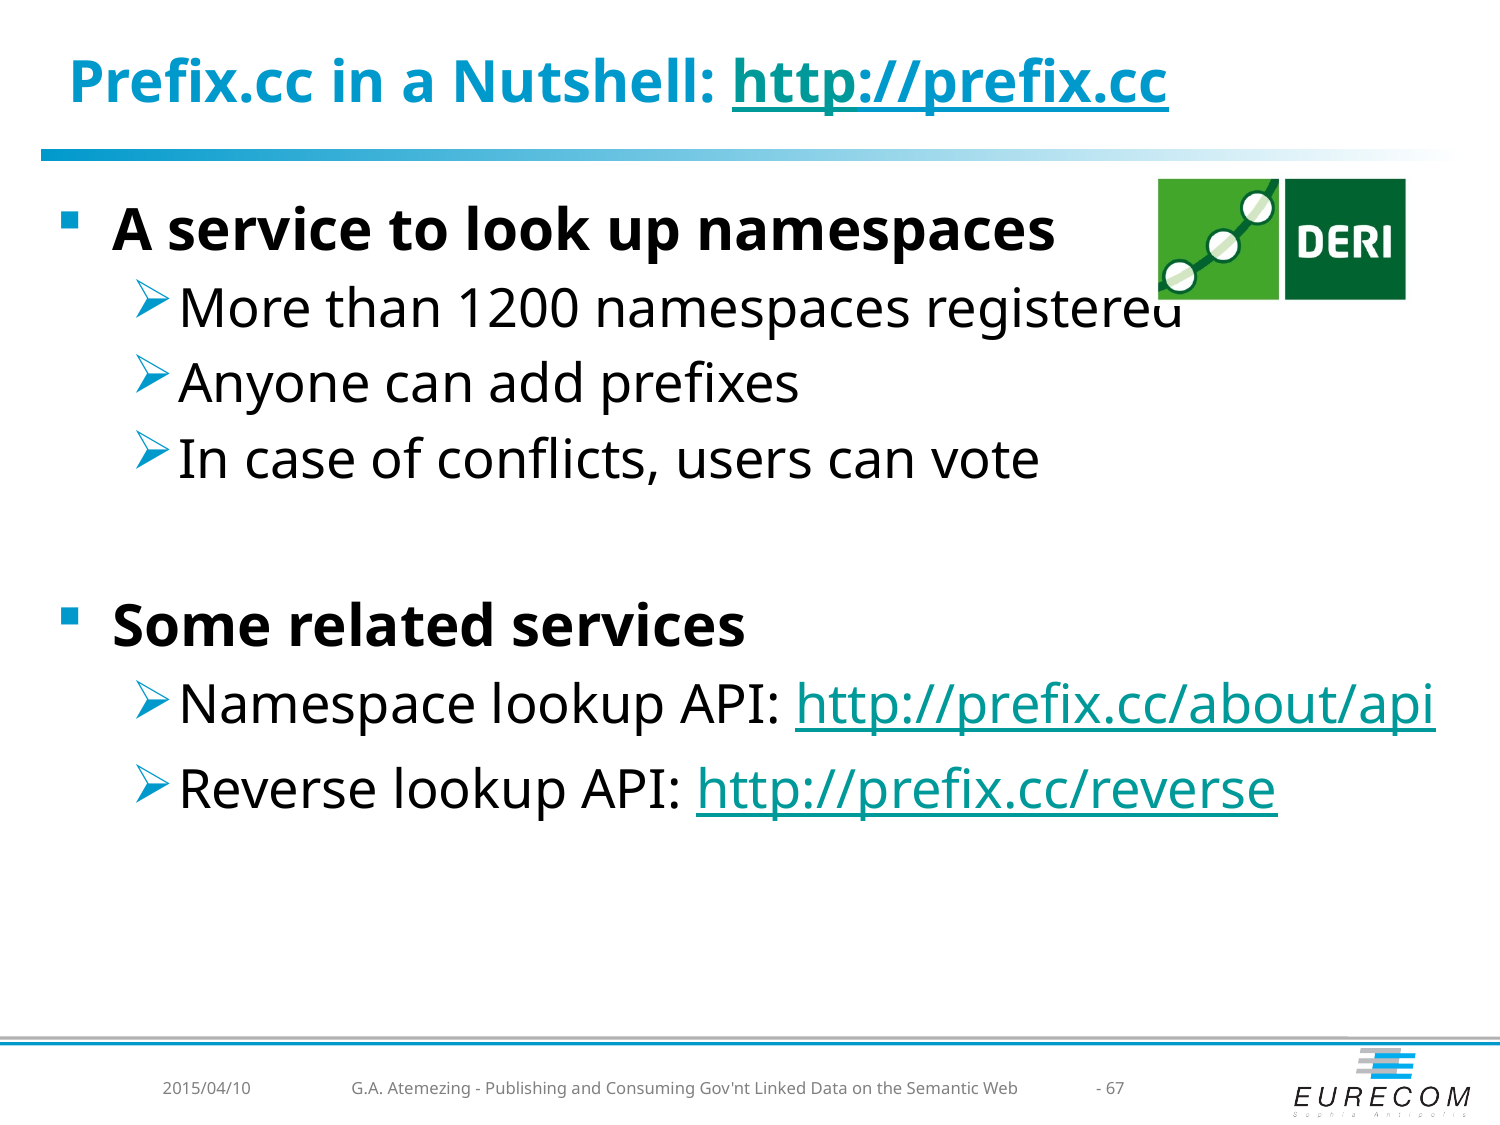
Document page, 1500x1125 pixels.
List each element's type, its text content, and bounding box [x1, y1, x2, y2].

slide_number - 67 [1080, 1070, 1200, 1103]
list A service to look up namespaces More than 1200 namespaces registered Anyone can add prefixes In case of conflicts, users can vote Some related services Namespace lookup API: http://prefix.cc/about/api Reverse lookup API: http://prefix.cc/reverse [40, 184, 1460, 1024]
footer G.A. Atemezing - Publishing and Consuming Gov'nt Linked Data on the Semantic Web [336, 1070, 1069, 1107]
picture [1151, 172, 1412, 306]
title Prefix.cc in a Nutshell: http://prefix.cc [52, 30, 1460, 138]
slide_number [147, 1070, 325, 1103]
picture [1293, 1048, 1477, 1118]
